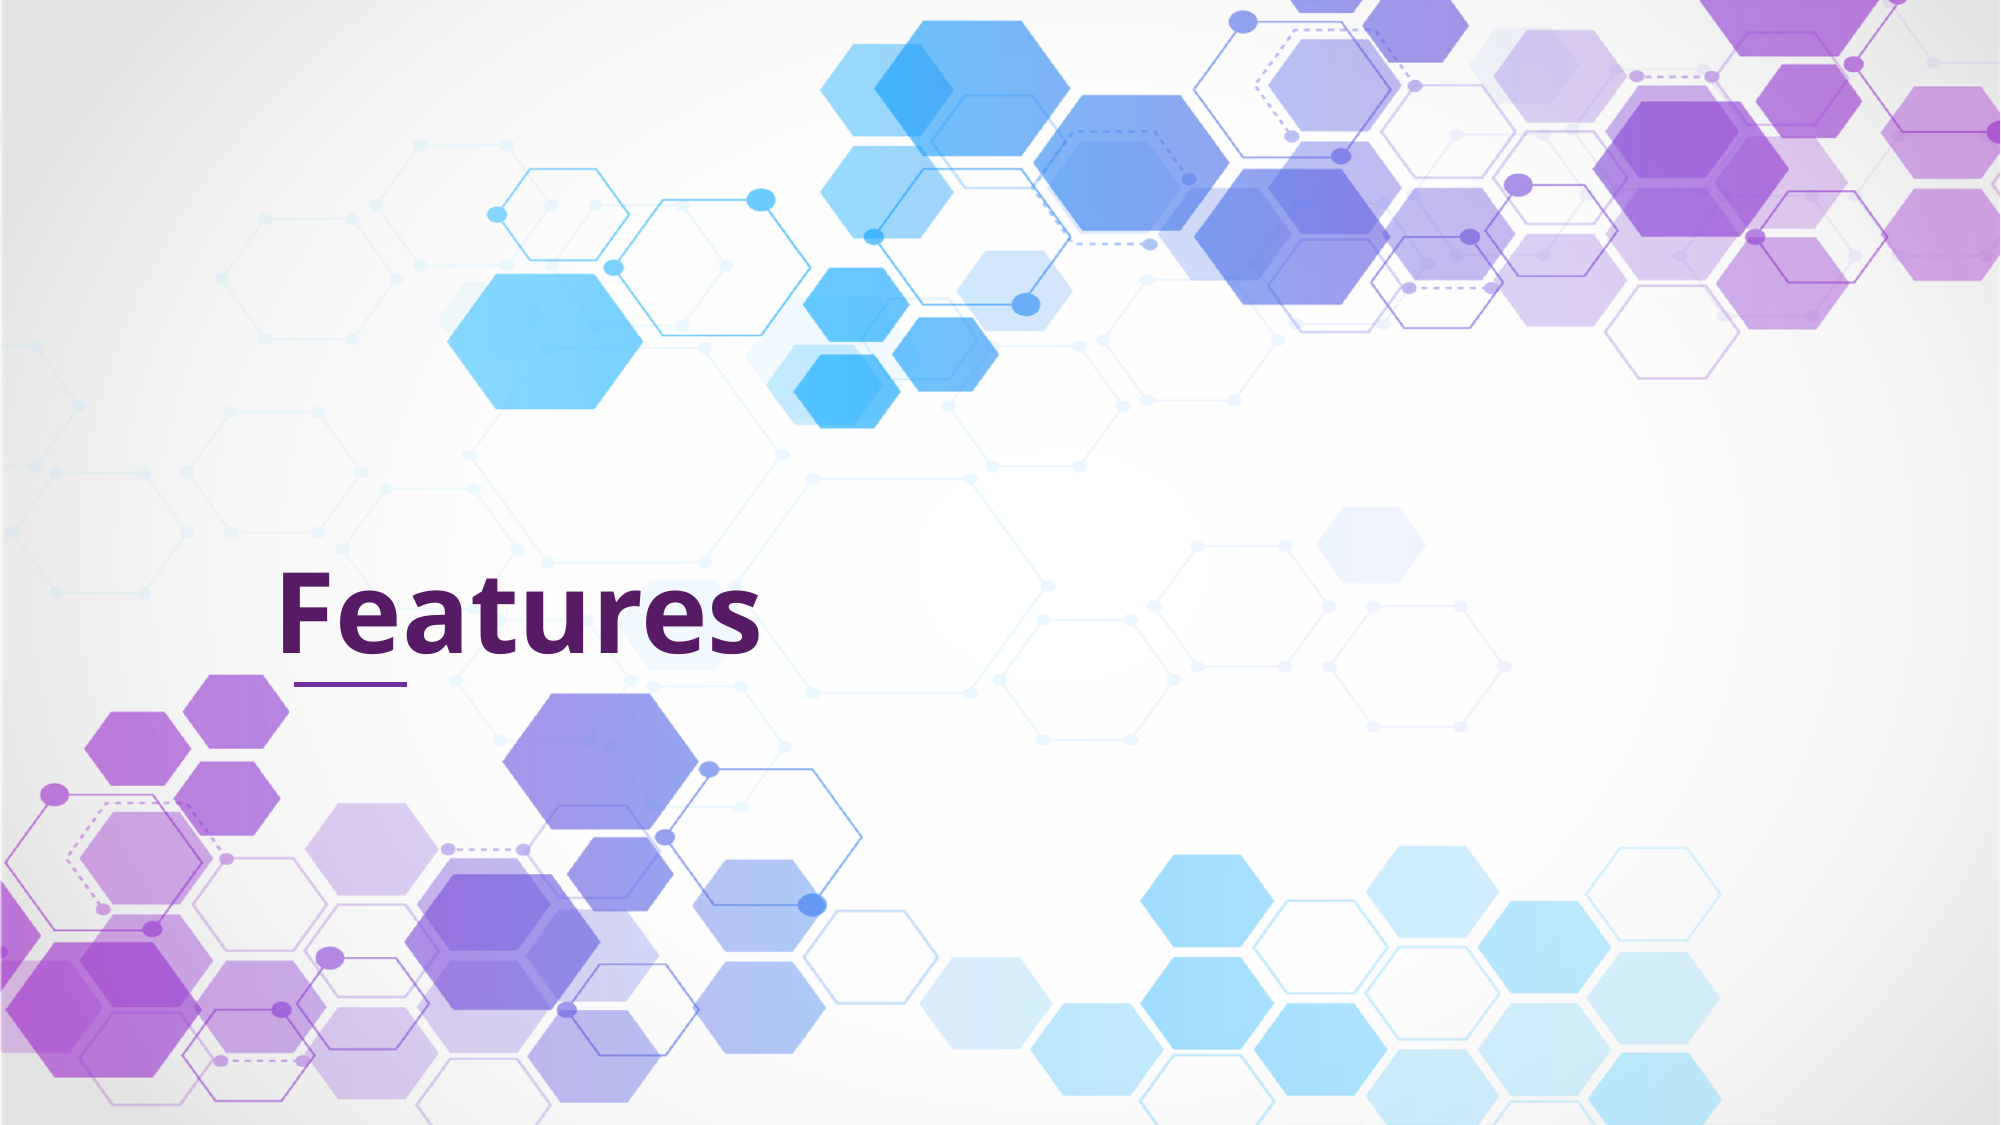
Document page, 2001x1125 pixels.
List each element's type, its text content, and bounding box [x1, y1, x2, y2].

text_box Features [273, 540, 765, 676]
picture [0, 0, 2001, 1125]
